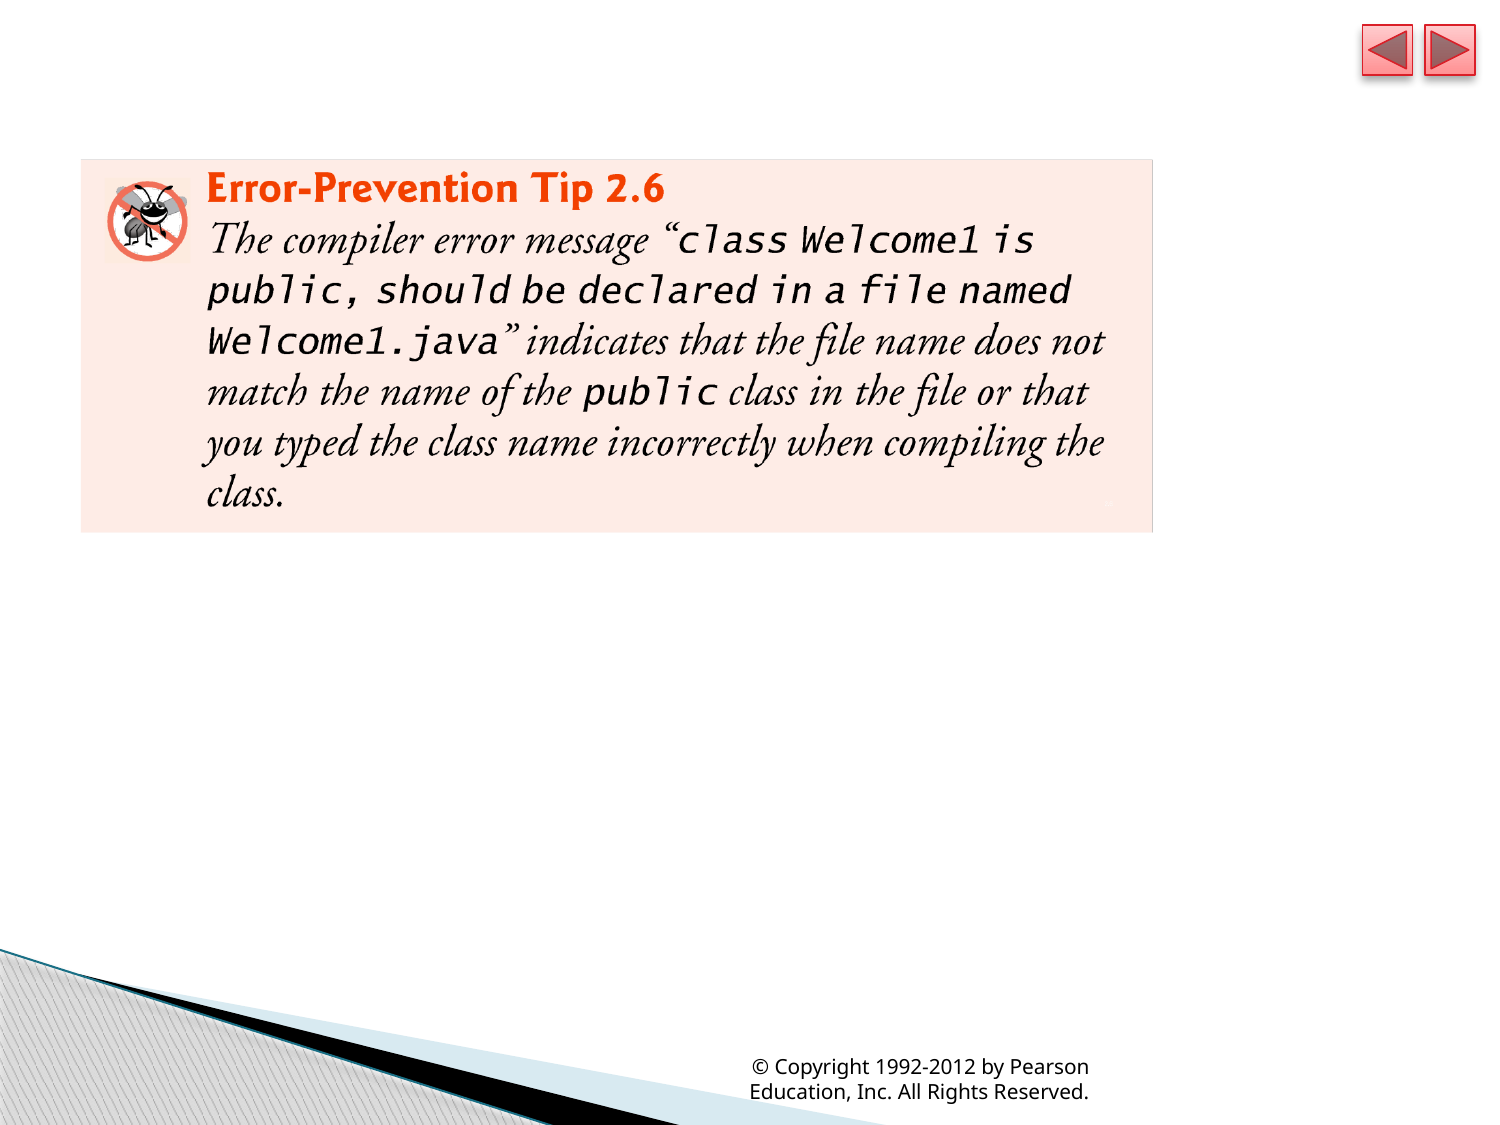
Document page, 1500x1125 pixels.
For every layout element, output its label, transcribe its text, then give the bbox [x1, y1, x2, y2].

picture [0, 106, 1500, 1018]
footer © Copyright 1992-2012 by Pearson Education, Inc. All Rights Reserved. [650, 1051, 1105, 1112]
